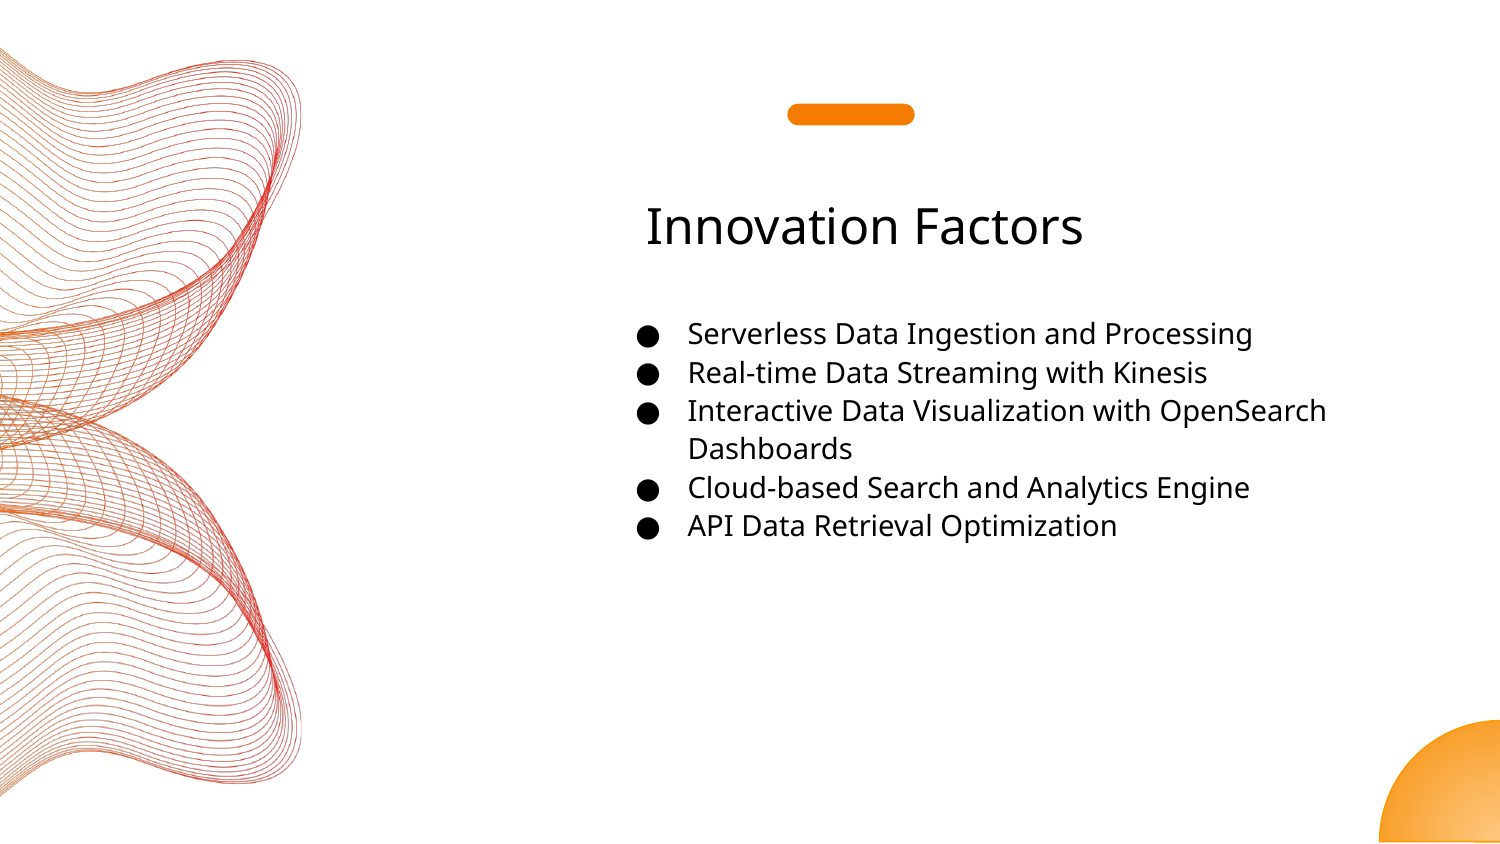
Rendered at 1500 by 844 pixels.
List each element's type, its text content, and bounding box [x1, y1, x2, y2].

picture [0, 0, 302, 844]
subtitle Serverless Data Ingestion and Processing Real-time Data Streaming with Kinesis Interactive Data Visualization with OpenSearch Dashboards Cloud-based Search and Analytics Engine API Data Retrieval Optimization [597, 297, 1364, 772]
title Innovation Factors [631, 170, 1221, 278]
